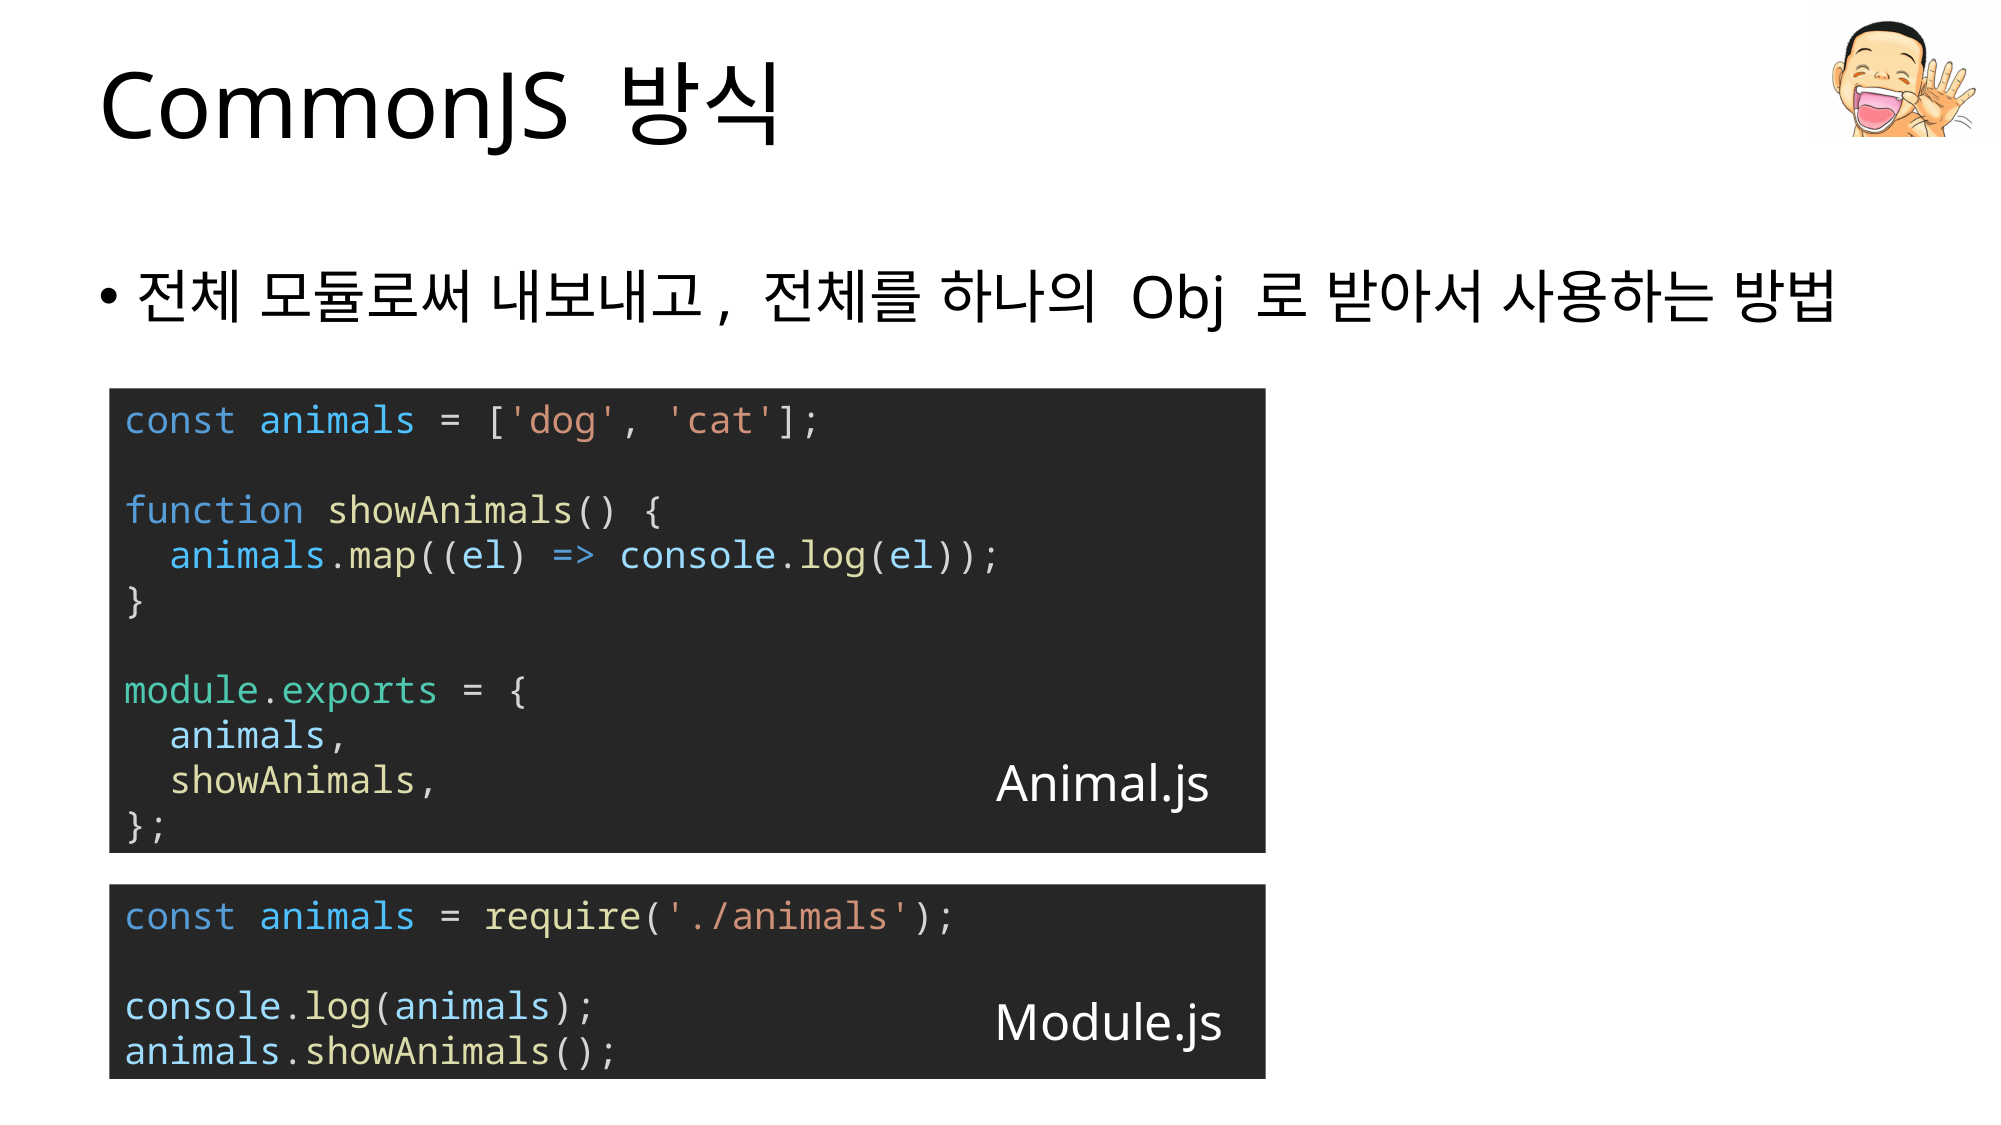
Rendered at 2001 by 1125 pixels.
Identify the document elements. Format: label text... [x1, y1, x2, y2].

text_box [109, 388, 1266, 858]
title CommonJS 방식 [83, 0, 1931, 217]
picture [1931, 0, 2000, 137]
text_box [109, 884, 1266, 1082]
list 전체 모듈로써 내보내고, 전체를 하나의 Obj 로 받아서 사용하는 방법 [83, 217, 1931, 1068]
